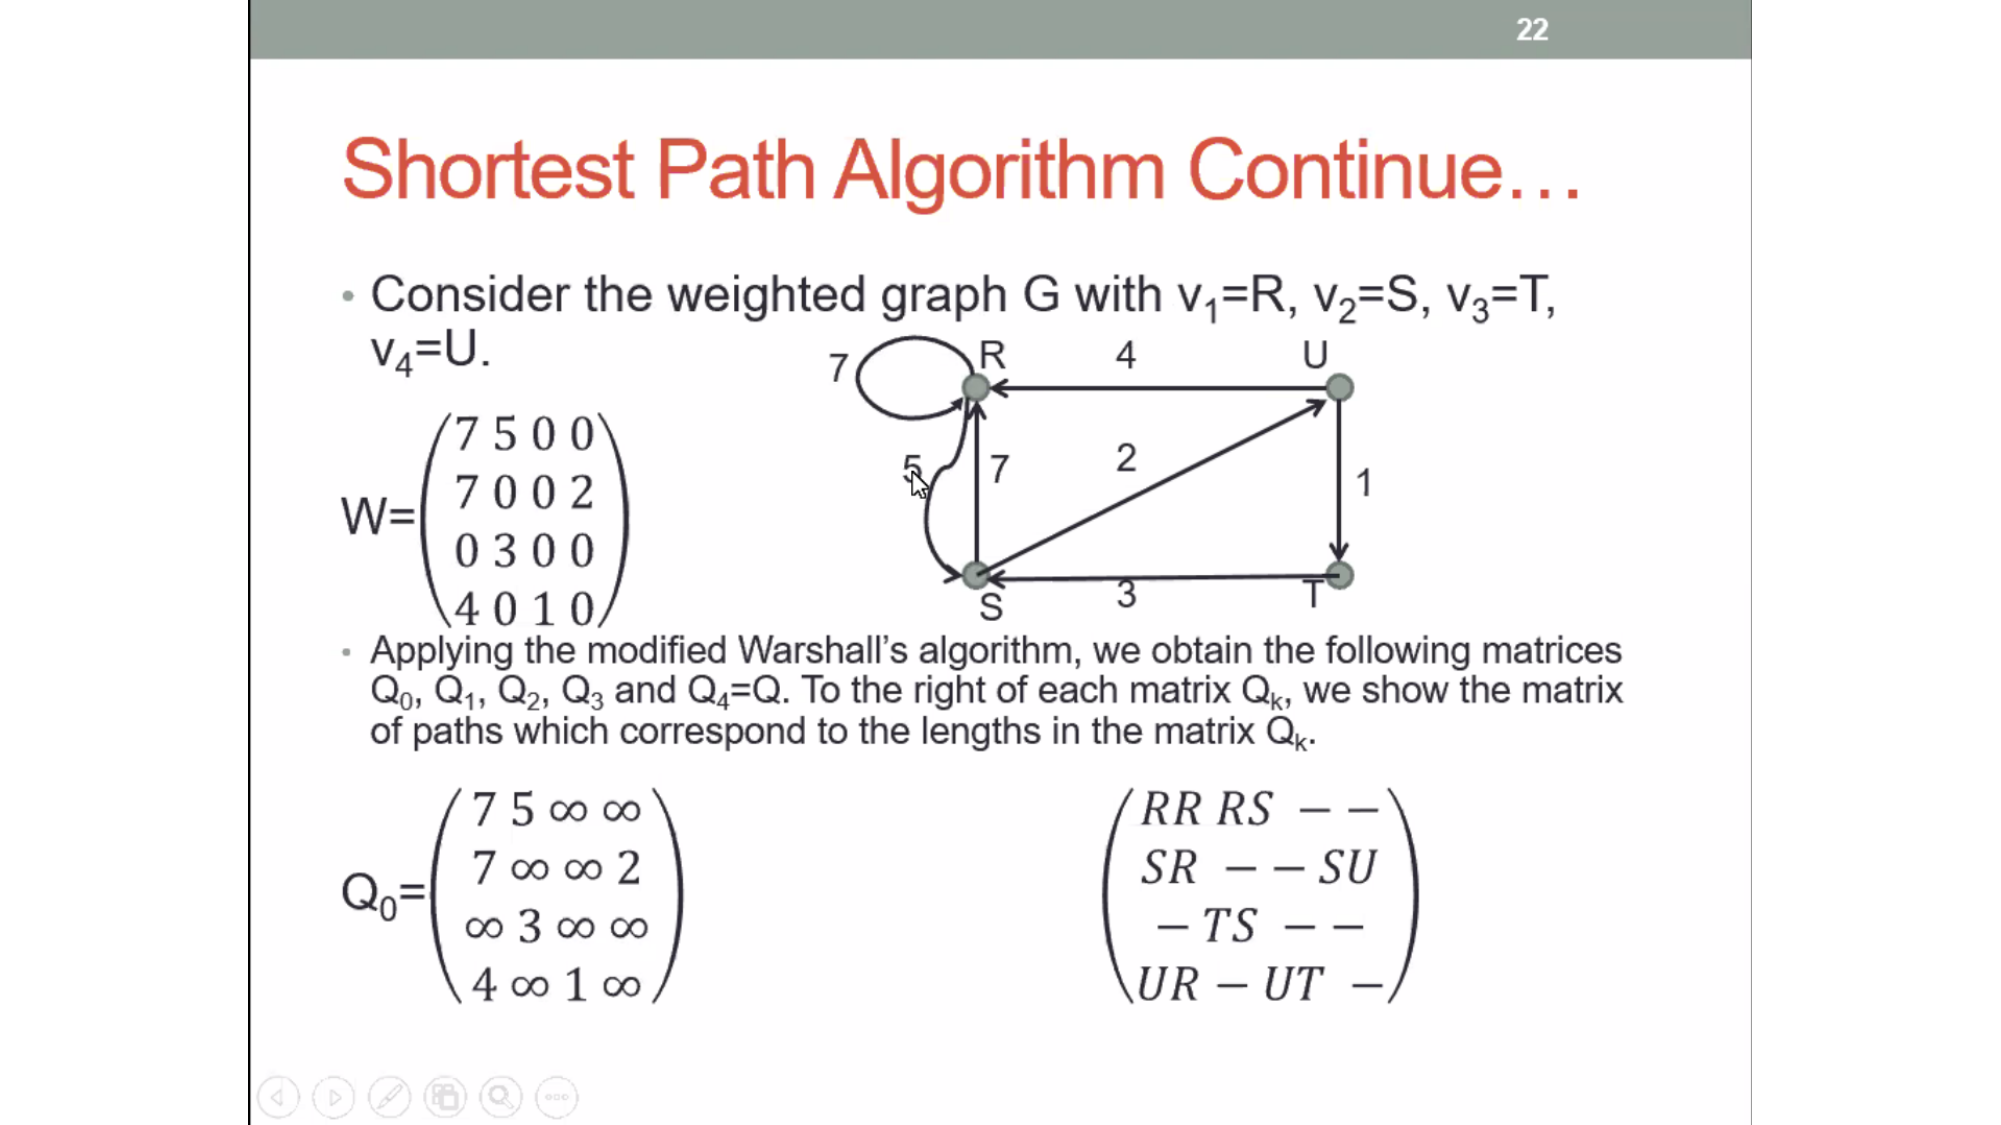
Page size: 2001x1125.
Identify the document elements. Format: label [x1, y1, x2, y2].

picture [248, 0, 1752, 1125]
